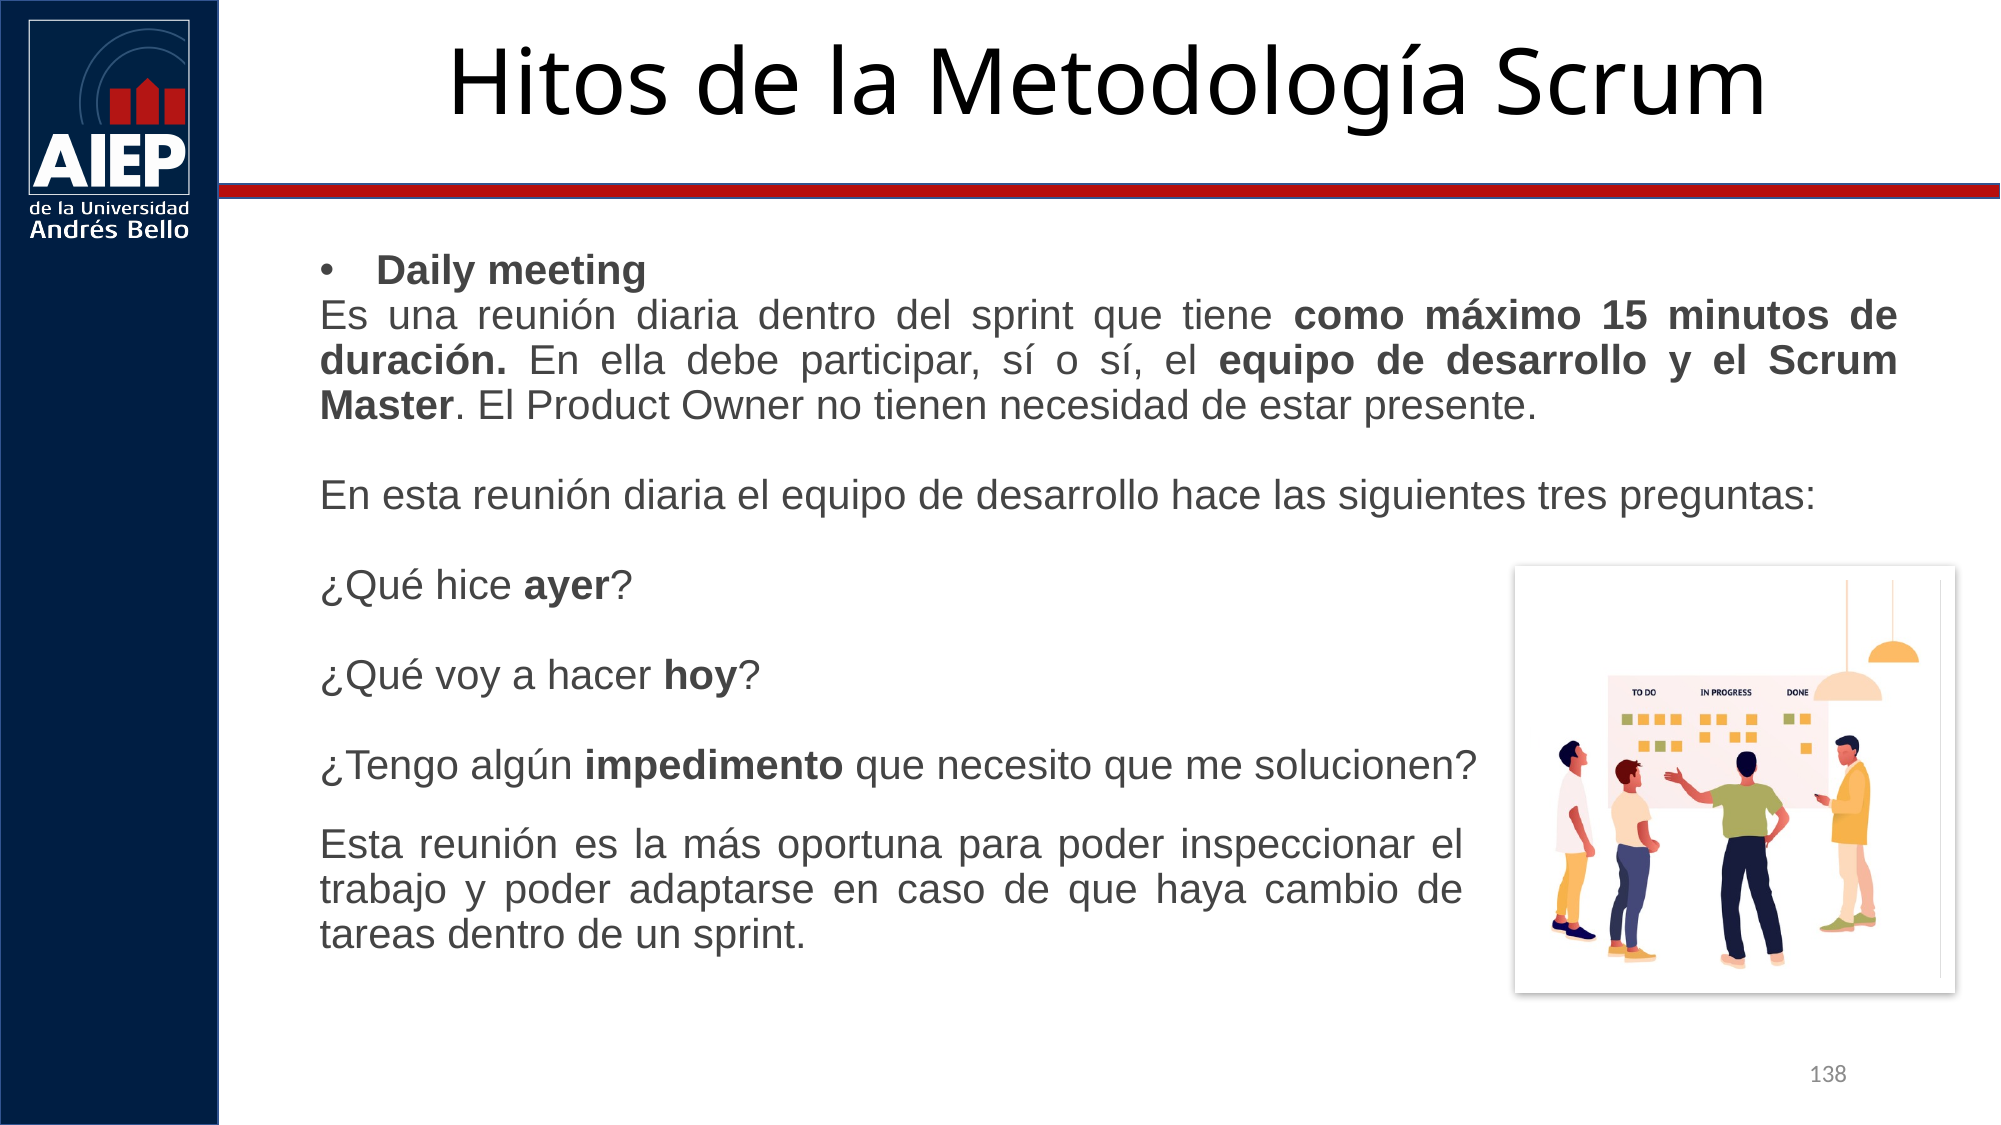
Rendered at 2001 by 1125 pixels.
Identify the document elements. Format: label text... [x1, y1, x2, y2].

picture [1529, 580, 1941, 979]
text_box Hitos de la Metodología Scrum [239, 28, 1978, 156]
text_box [217, 183, 2000, 199]
text_box [0, 0, 219, 1125]
picture [19, 12, 199, 246]
text_box Esta reunión es la más oportuna para poder inspeccionar el trabajo y poder adaptarse en caso de que haya cambio de tareas dentro de un sprint. [304, 814, 1480, 998]
slide_number 138 [1412, 1042, 1863, 1103]
text_box Daily meeting Es una reunión diaria dentro del sprint que tiene como máximo 15 minutos de duración. En ella debe participar, sí o sí, el equipo de desarrollo y el Scrum Master. El Product Owner no tienen necesidad de estar presente. En esta reunión diaria el equipo de desarrollo hace las siguientes tres preguntas: ¿Qué hice ayer? ¿Qué voy a hacer hoy? ¿Tengo algún impedimento que necesito que me solucionen? [304, 241, 1913, 805]
